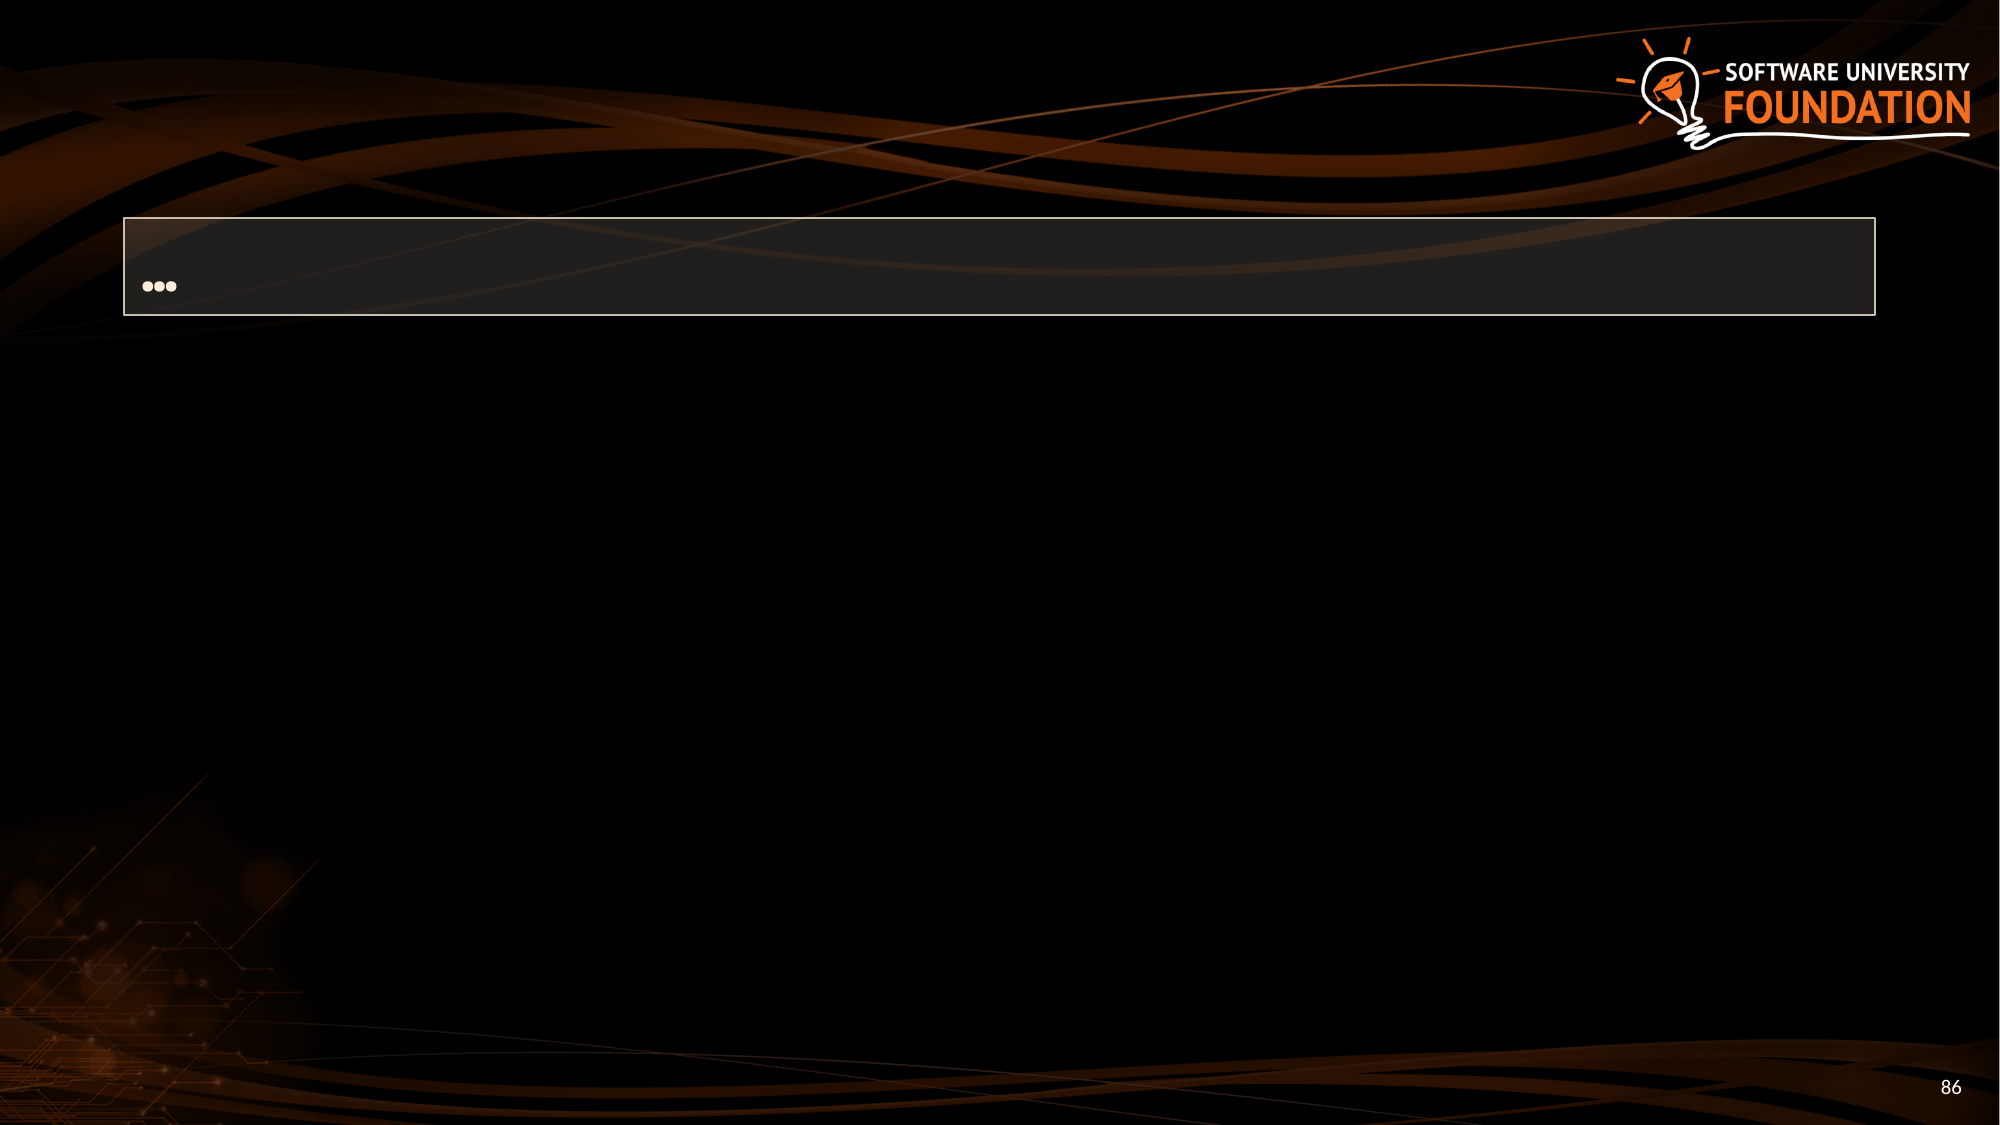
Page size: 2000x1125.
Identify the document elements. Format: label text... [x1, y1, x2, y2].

slide_number 86 [1897, 1070, 1968, 1103]
picture [0, 0, 2000, 1125]
text_box … [124, 218, 1875, 316]
